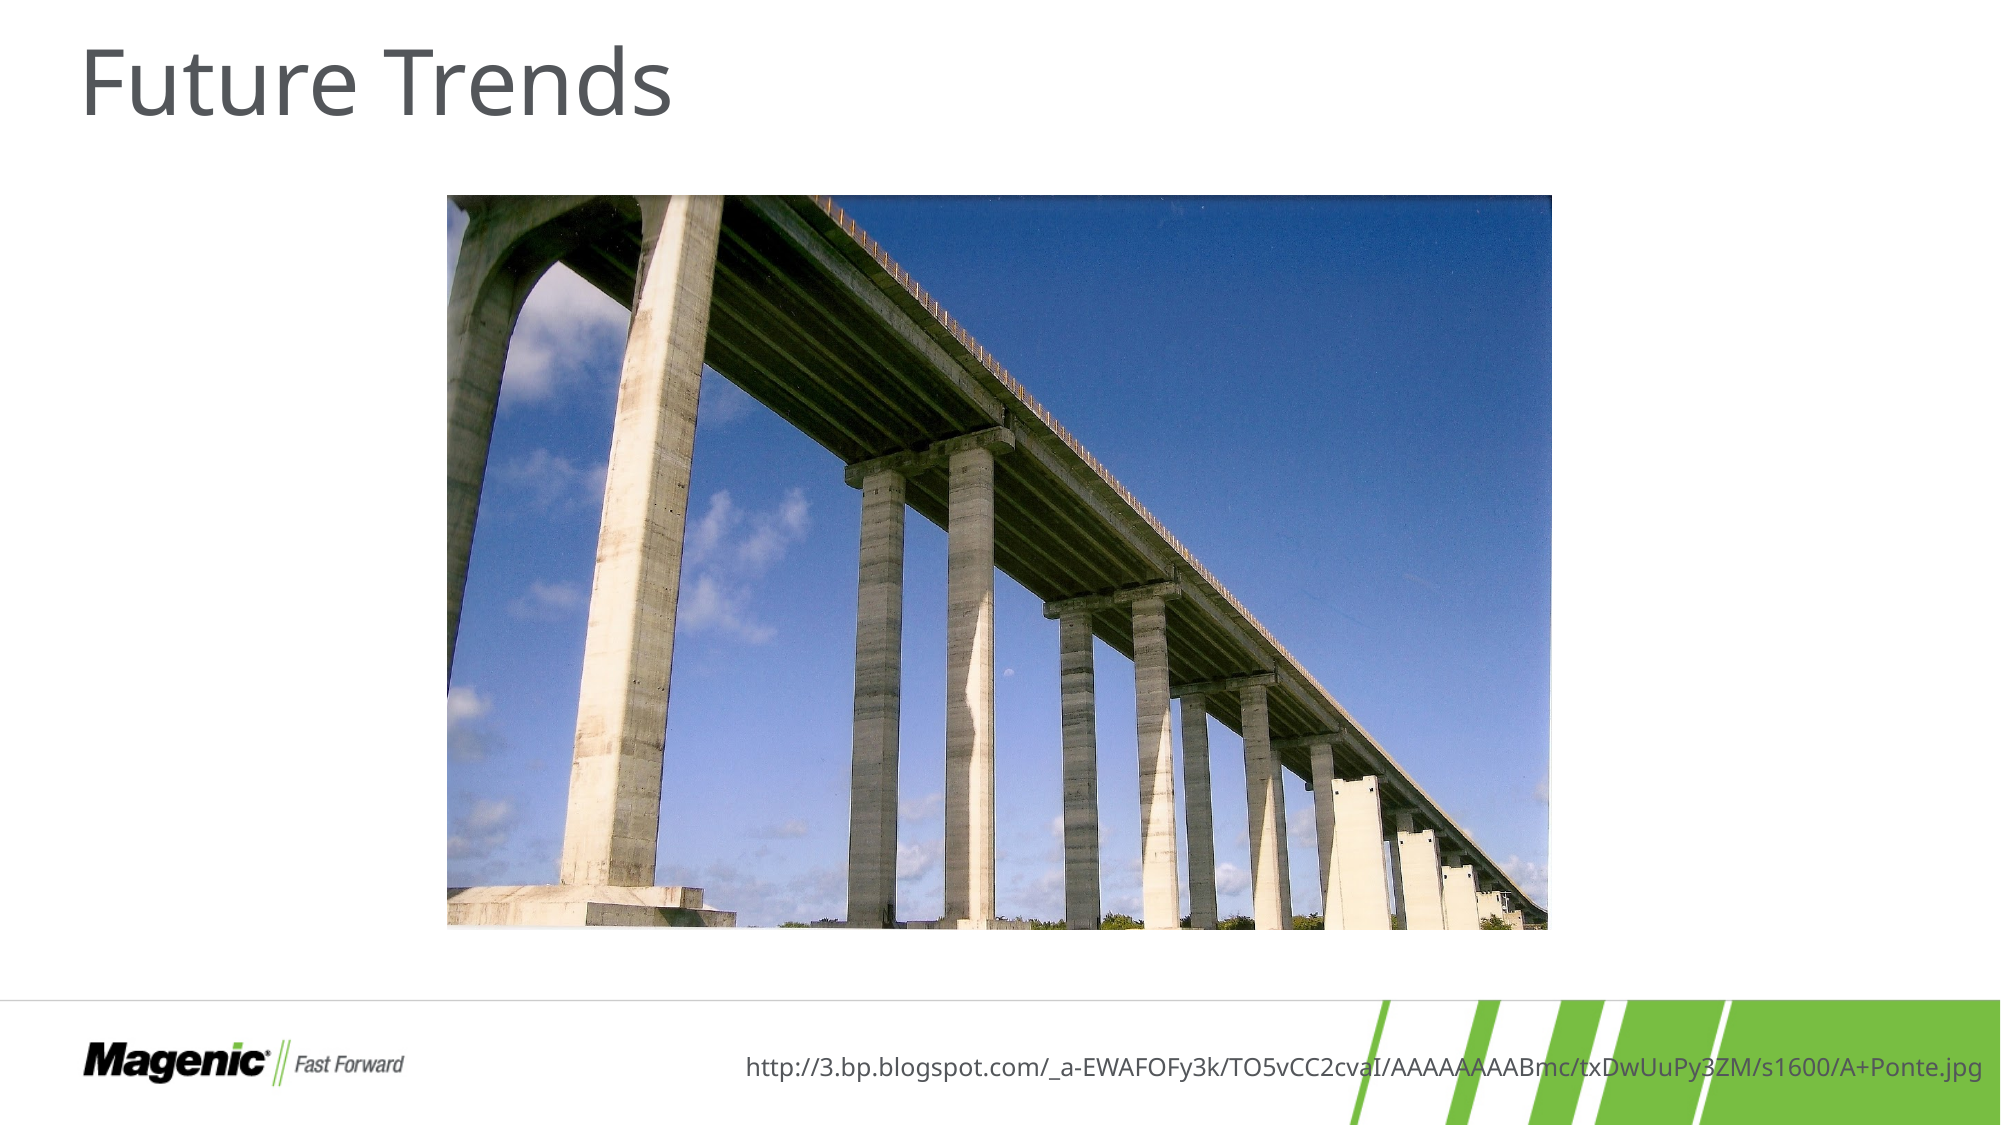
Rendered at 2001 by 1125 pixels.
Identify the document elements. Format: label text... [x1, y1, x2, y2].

title Future Trends [63, 41, 1938, 131]
text_box http://3.bp.blogspot.com/_a-EWAFOFy3k/TO5vCC2cvaI/AAAAAAAABmc/txDwUuPy3ZM/s1600/A+Ponte.jpg [479, 1029, 2000, 1104]
picture [0, 0, 2001, 1125]
